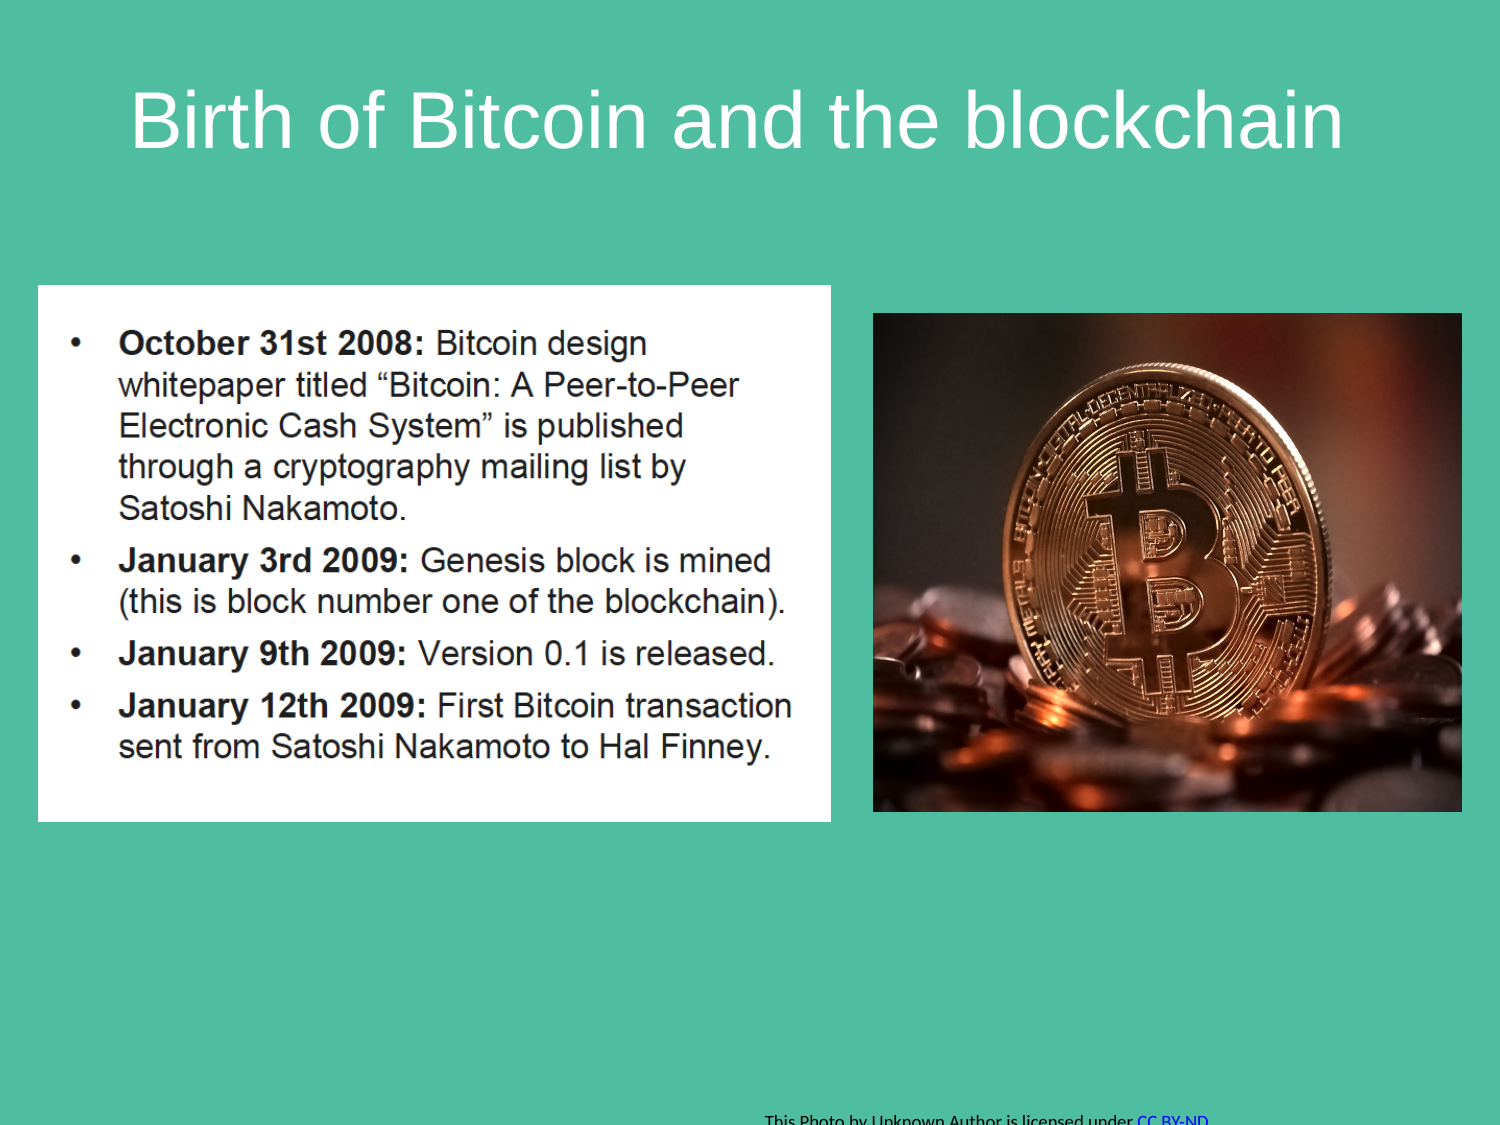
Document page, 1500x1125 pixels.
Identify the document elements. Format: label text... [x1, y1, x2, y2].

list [38, 285, 831, 822]
title Birth of Bitcoin and the blockchain [75, 22, 1425, 210]
text_box This Photo by Unknown Author is licensed under CC BY-ND [749, 1102, 1500, 1125]
picture [873, 312, 1462, 813]
